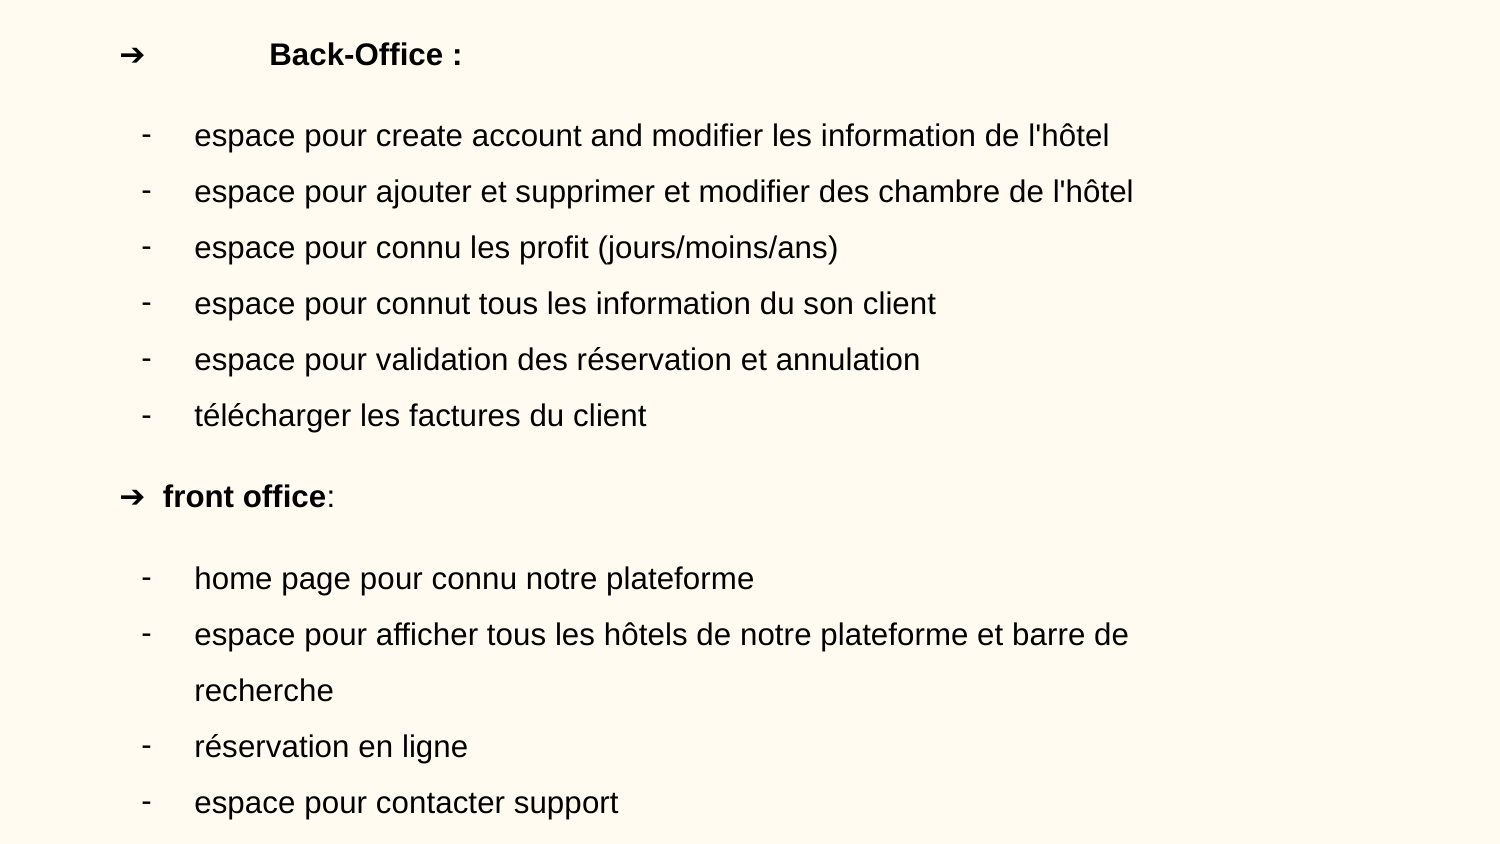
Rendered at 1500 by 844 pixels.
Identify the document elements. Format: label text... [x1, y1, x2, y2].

text_box ➔ Back-Office : espace pour create account and modifier les information de l'hôtel espace pour ajouter et supprimer et modifier des chambre de l'hôtel espace pour connu les profit (jours/moins/ans) espace pour connut tous les information du son client espace pour validation des réservation et annulation télécharger les factures du client ➔ front office: home page pour connu notre plateforme espace pour afficher tous les hôtels de notre plateforme et barre de recherche réservation en ligne espace pour contacter support [104, 0, 1212, 835]
